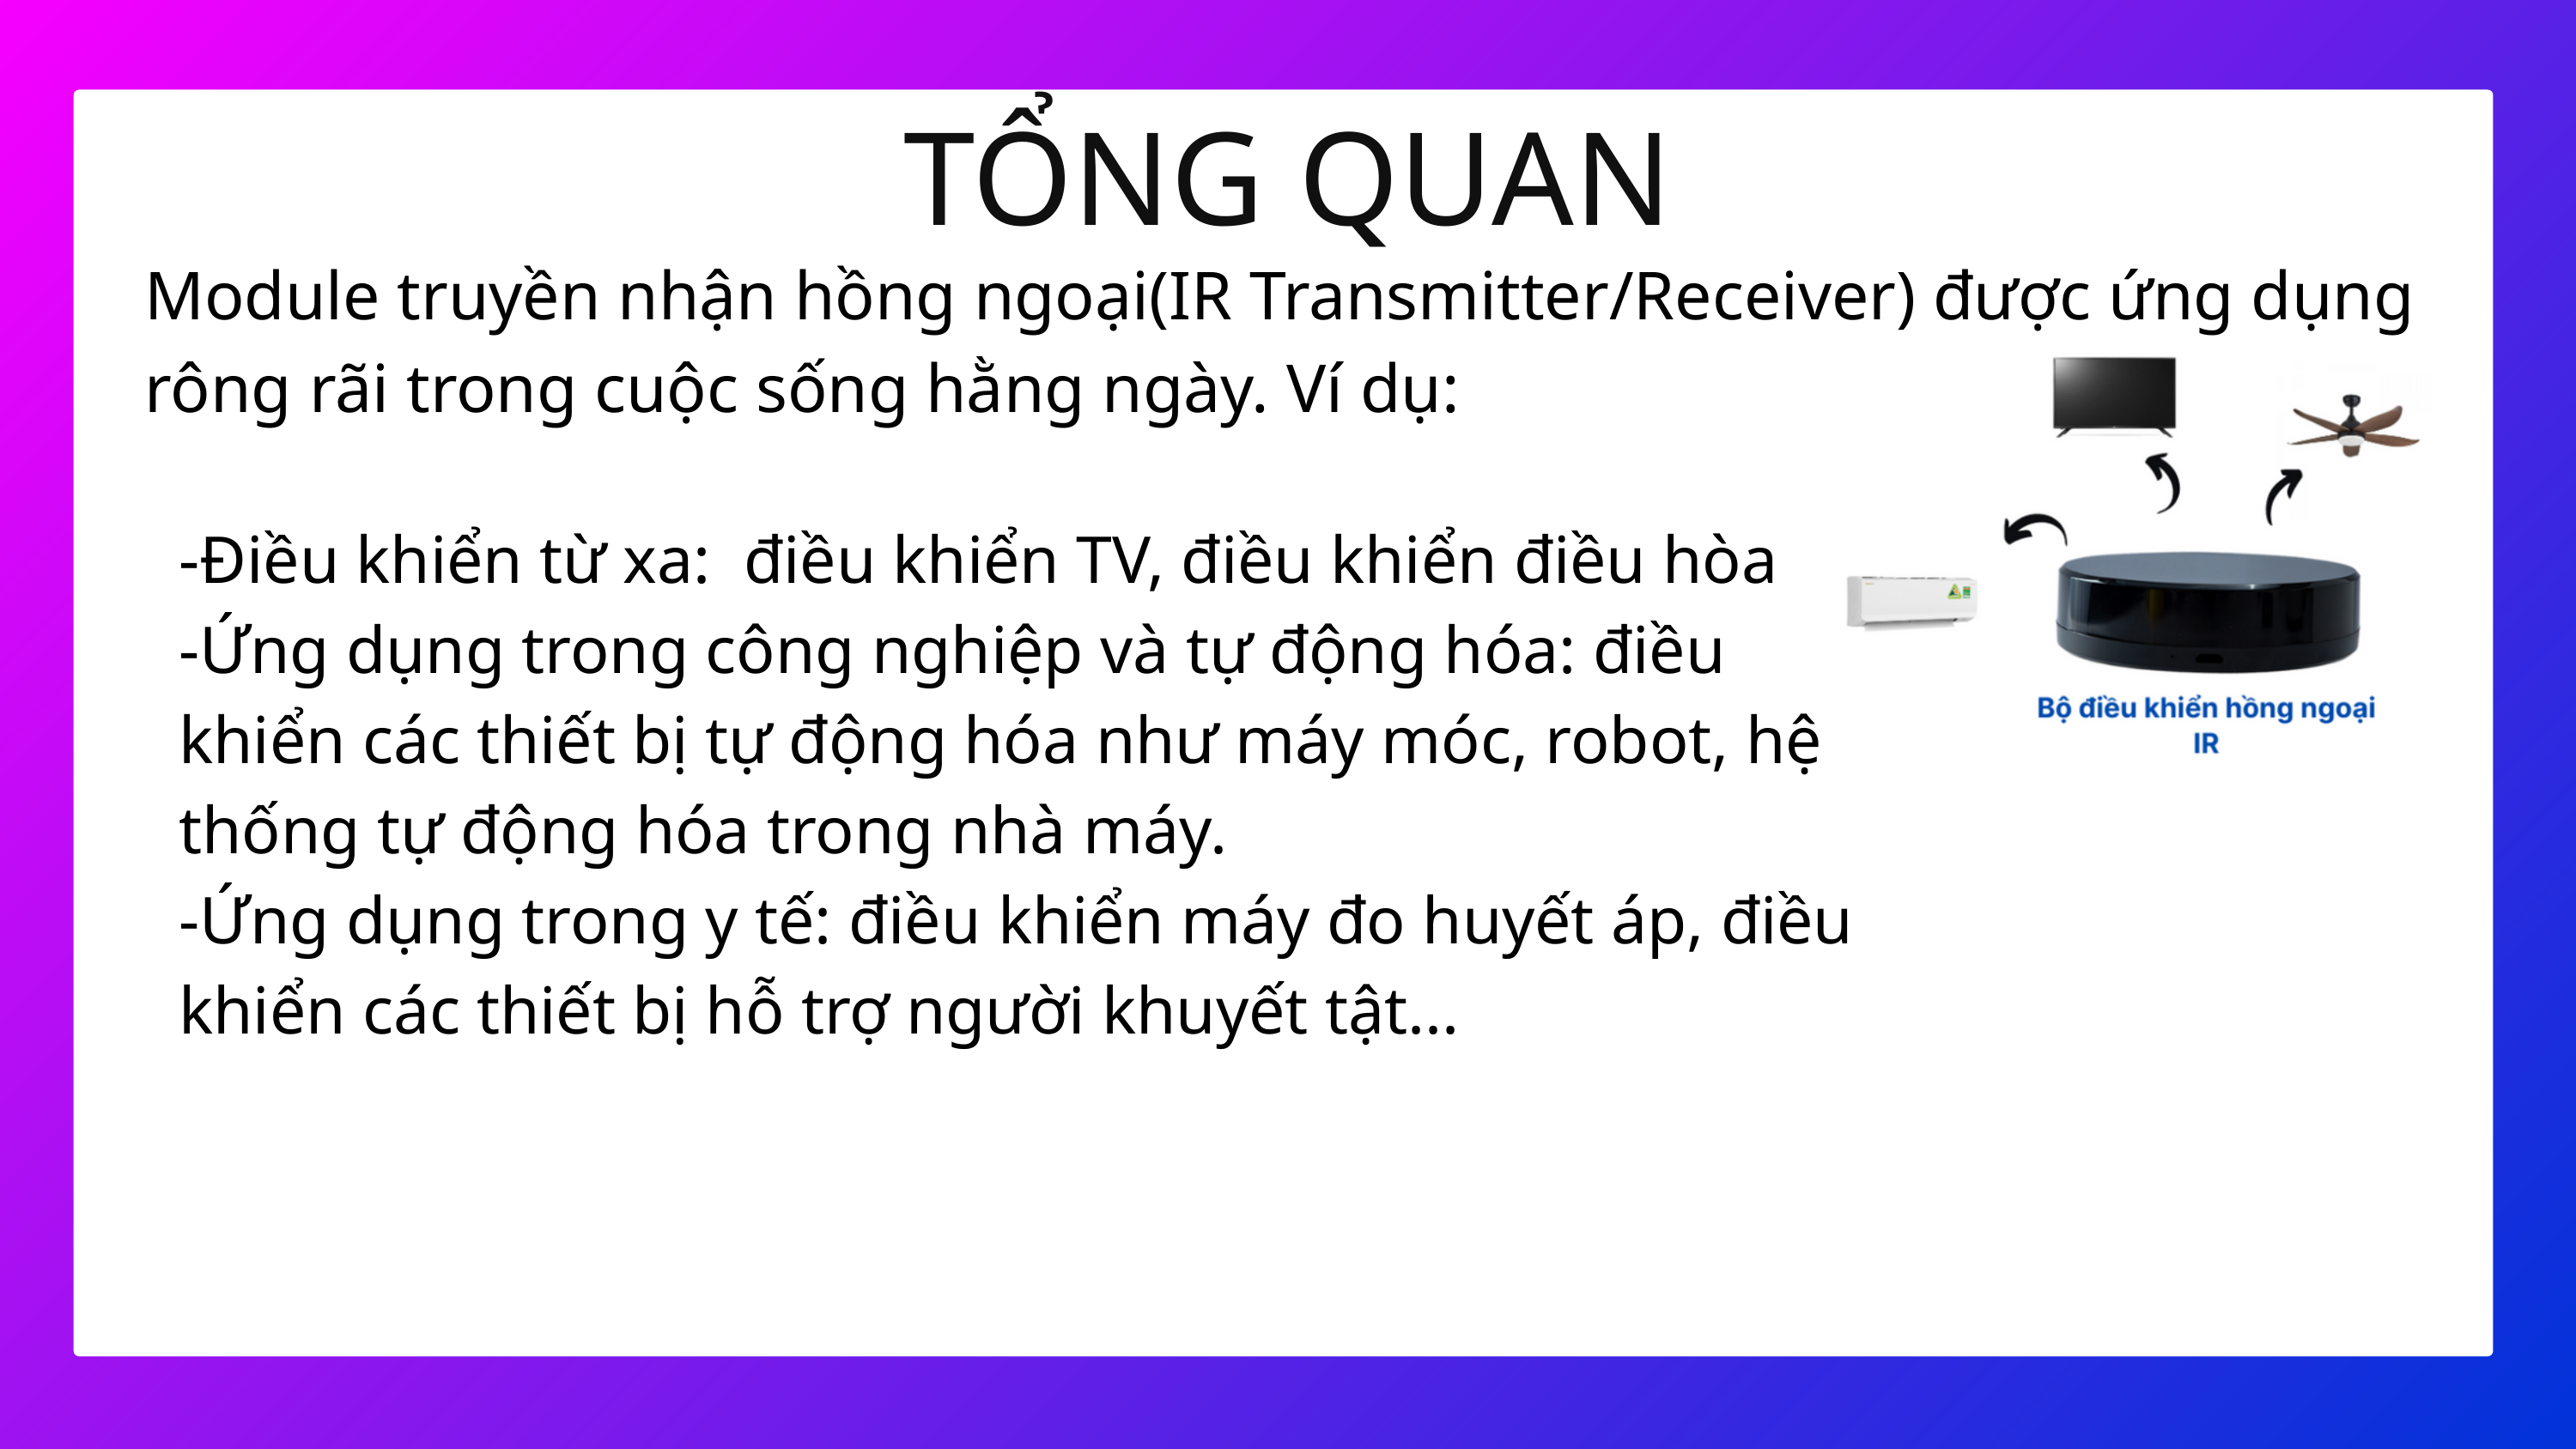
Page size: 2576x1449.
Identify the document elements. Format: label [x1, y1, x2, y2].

text_box [73, 89, 2494, 1357]
